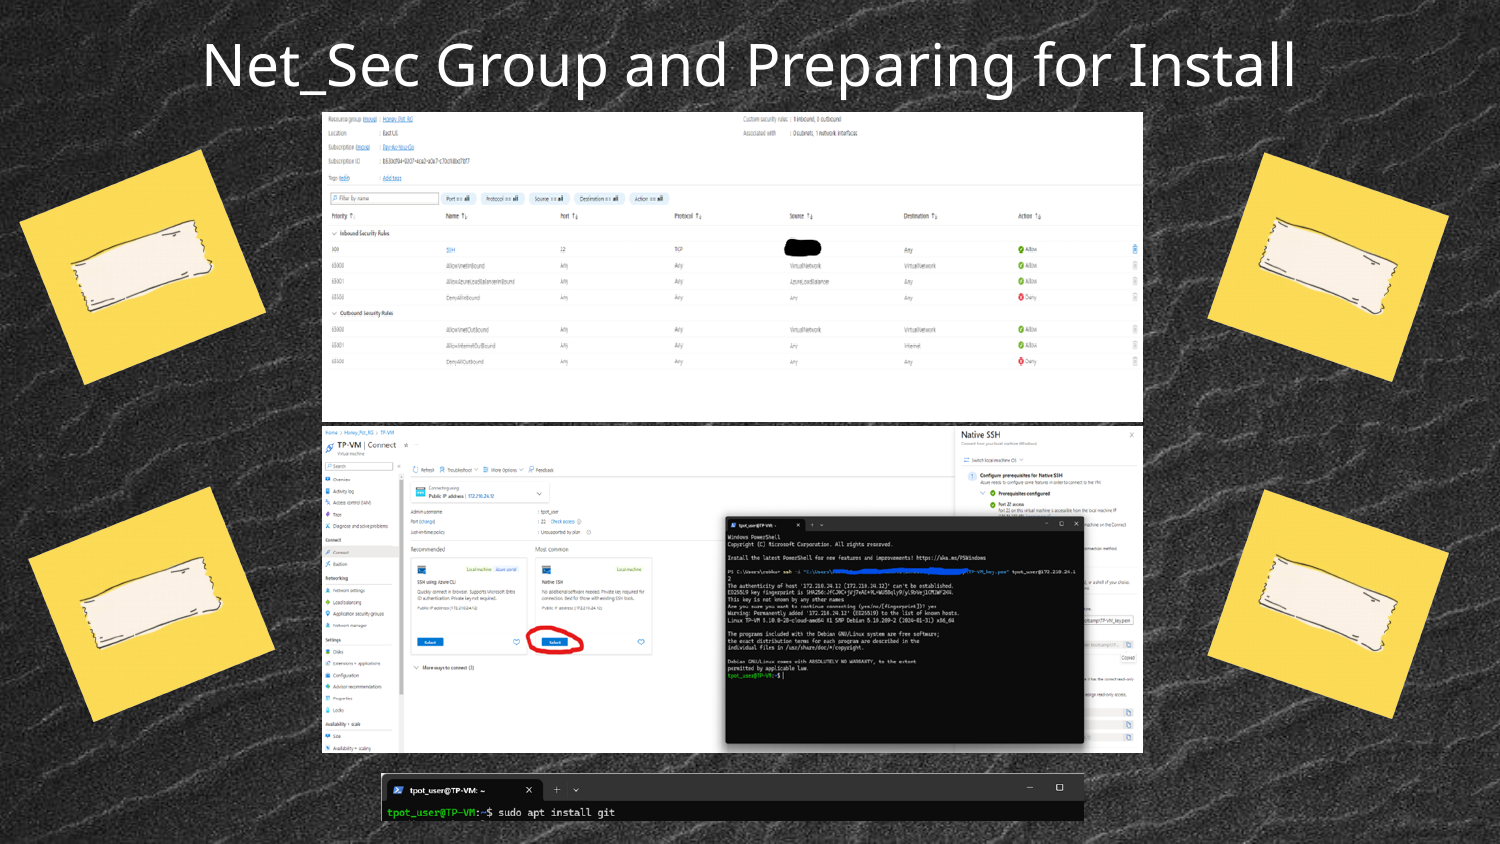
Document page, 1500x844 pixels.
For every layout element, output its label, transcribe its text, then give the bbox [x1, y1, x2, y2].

title Net_Sec Group and Preparing for Install [51, 13, 1449, 108]
picture [0, 0, 1500, 844]
